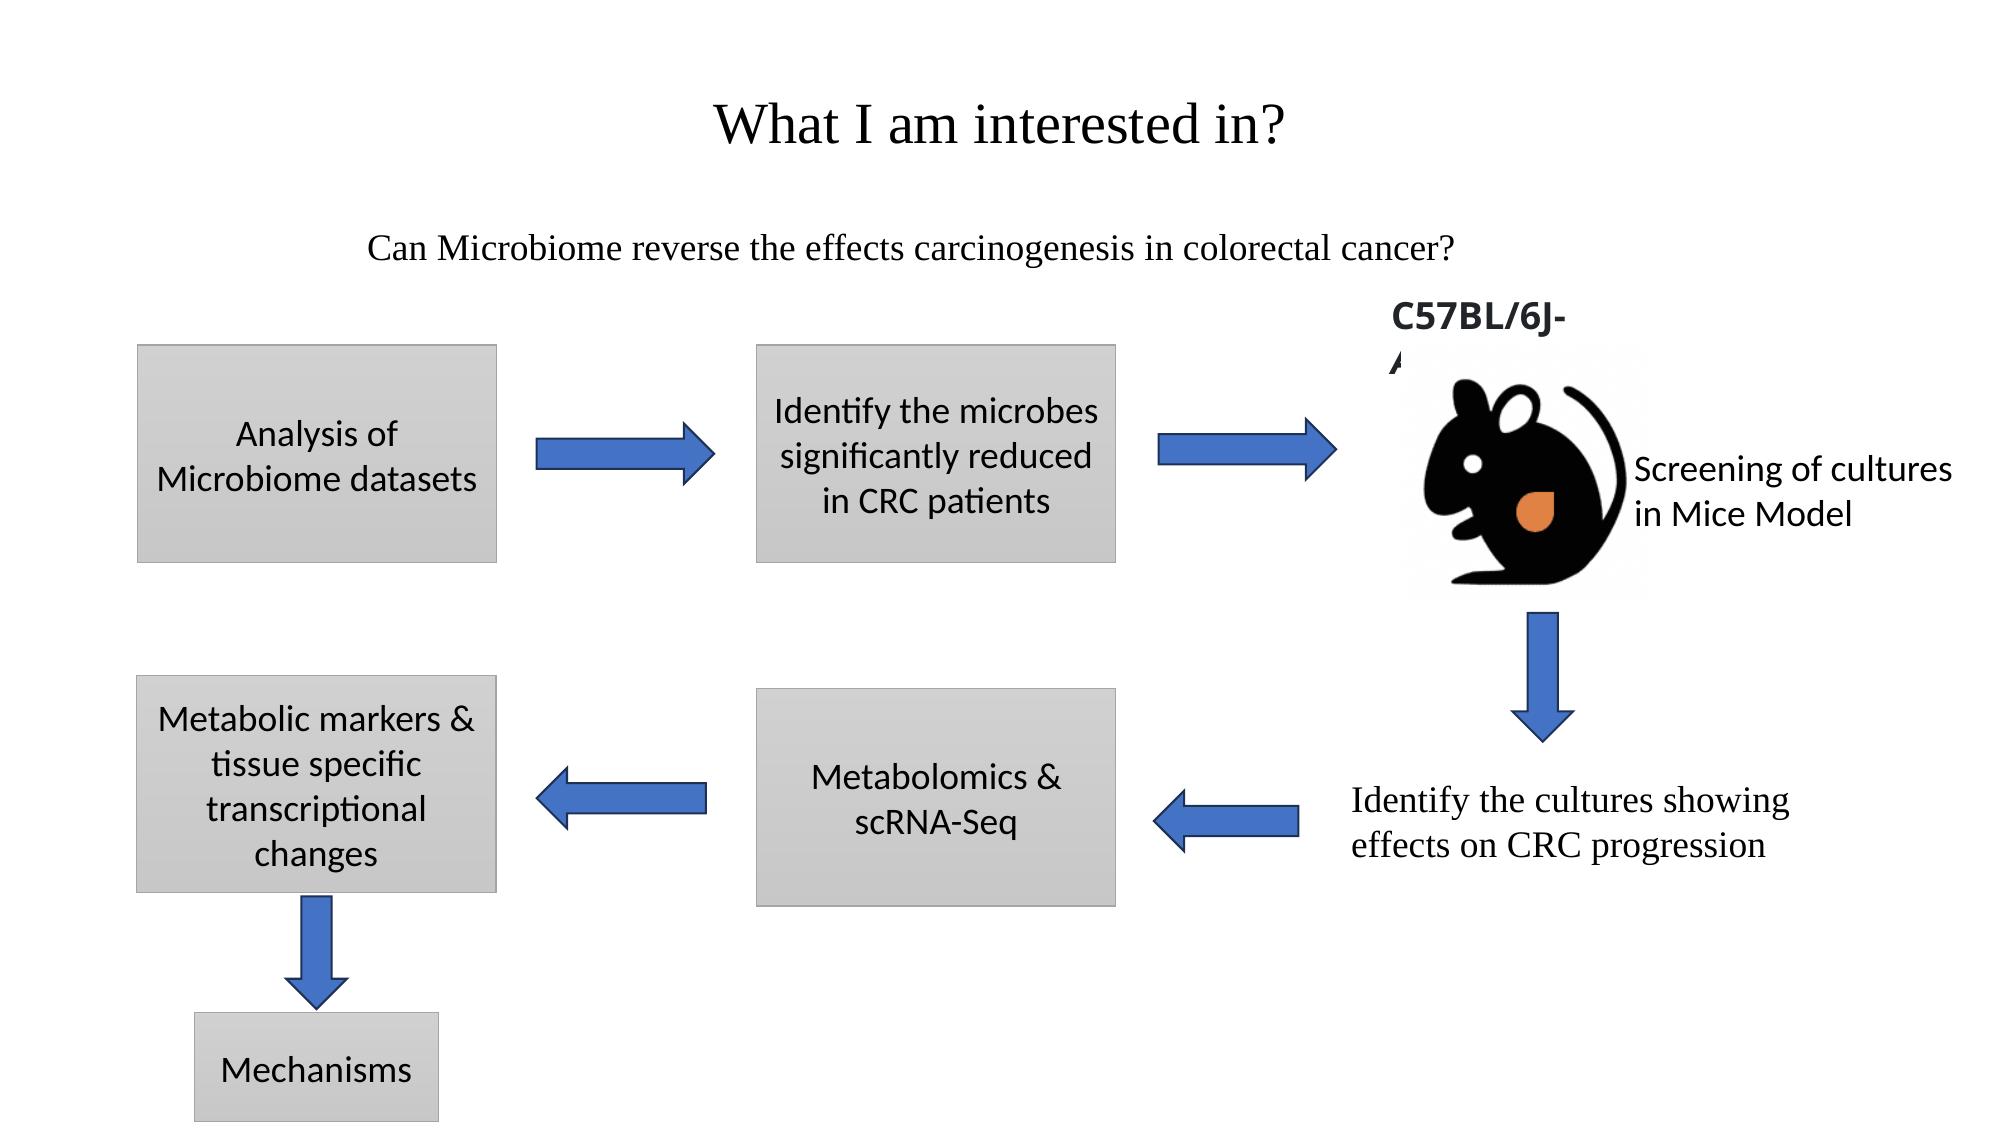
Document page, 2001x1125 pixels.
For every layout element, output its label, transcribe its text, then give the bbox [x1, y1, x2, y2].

text_box C57BL/6J-ApcMin/J [1376, 284, 1710, 435]
text_box Can Microbiome reverse the effects carcinogenesis in colorectal cancer? [103, 216, 1722, 276]
text_box Metabolomics & scRNA-Seq [756, 688, 1116, 907]
text_box [283, 895, 350, 1011]
text_box [1157, 416, 1338, 483]
text_box [1509, 611, 1576, 744]
text_box [535, 765, 707, 831]
text_box [535, 420, 716, 487]
text_box Screening of cultures in Mice Model [1647, 436, 1983, 541]
text_box Identify the microbes significantly reduced in CRC patients [756, 344, 1116, 563]
text_box Identify the cultures showing effects on CRC progression [1336, 767, 1838, 873]
picture [1401, 344, 1647, 600]
text_box Analysis of Microbiome datasets [137, 344, 497, 563]
text_box [1152, 788, 1300, 854]
title What I am interested in? [137, 59, 1863, 190]
text_box Metabolic markers & tissue specific transcriptional changes [136, 675, 497, 893]
text_box Mechanisms [194, 1012, 439, 1122]
